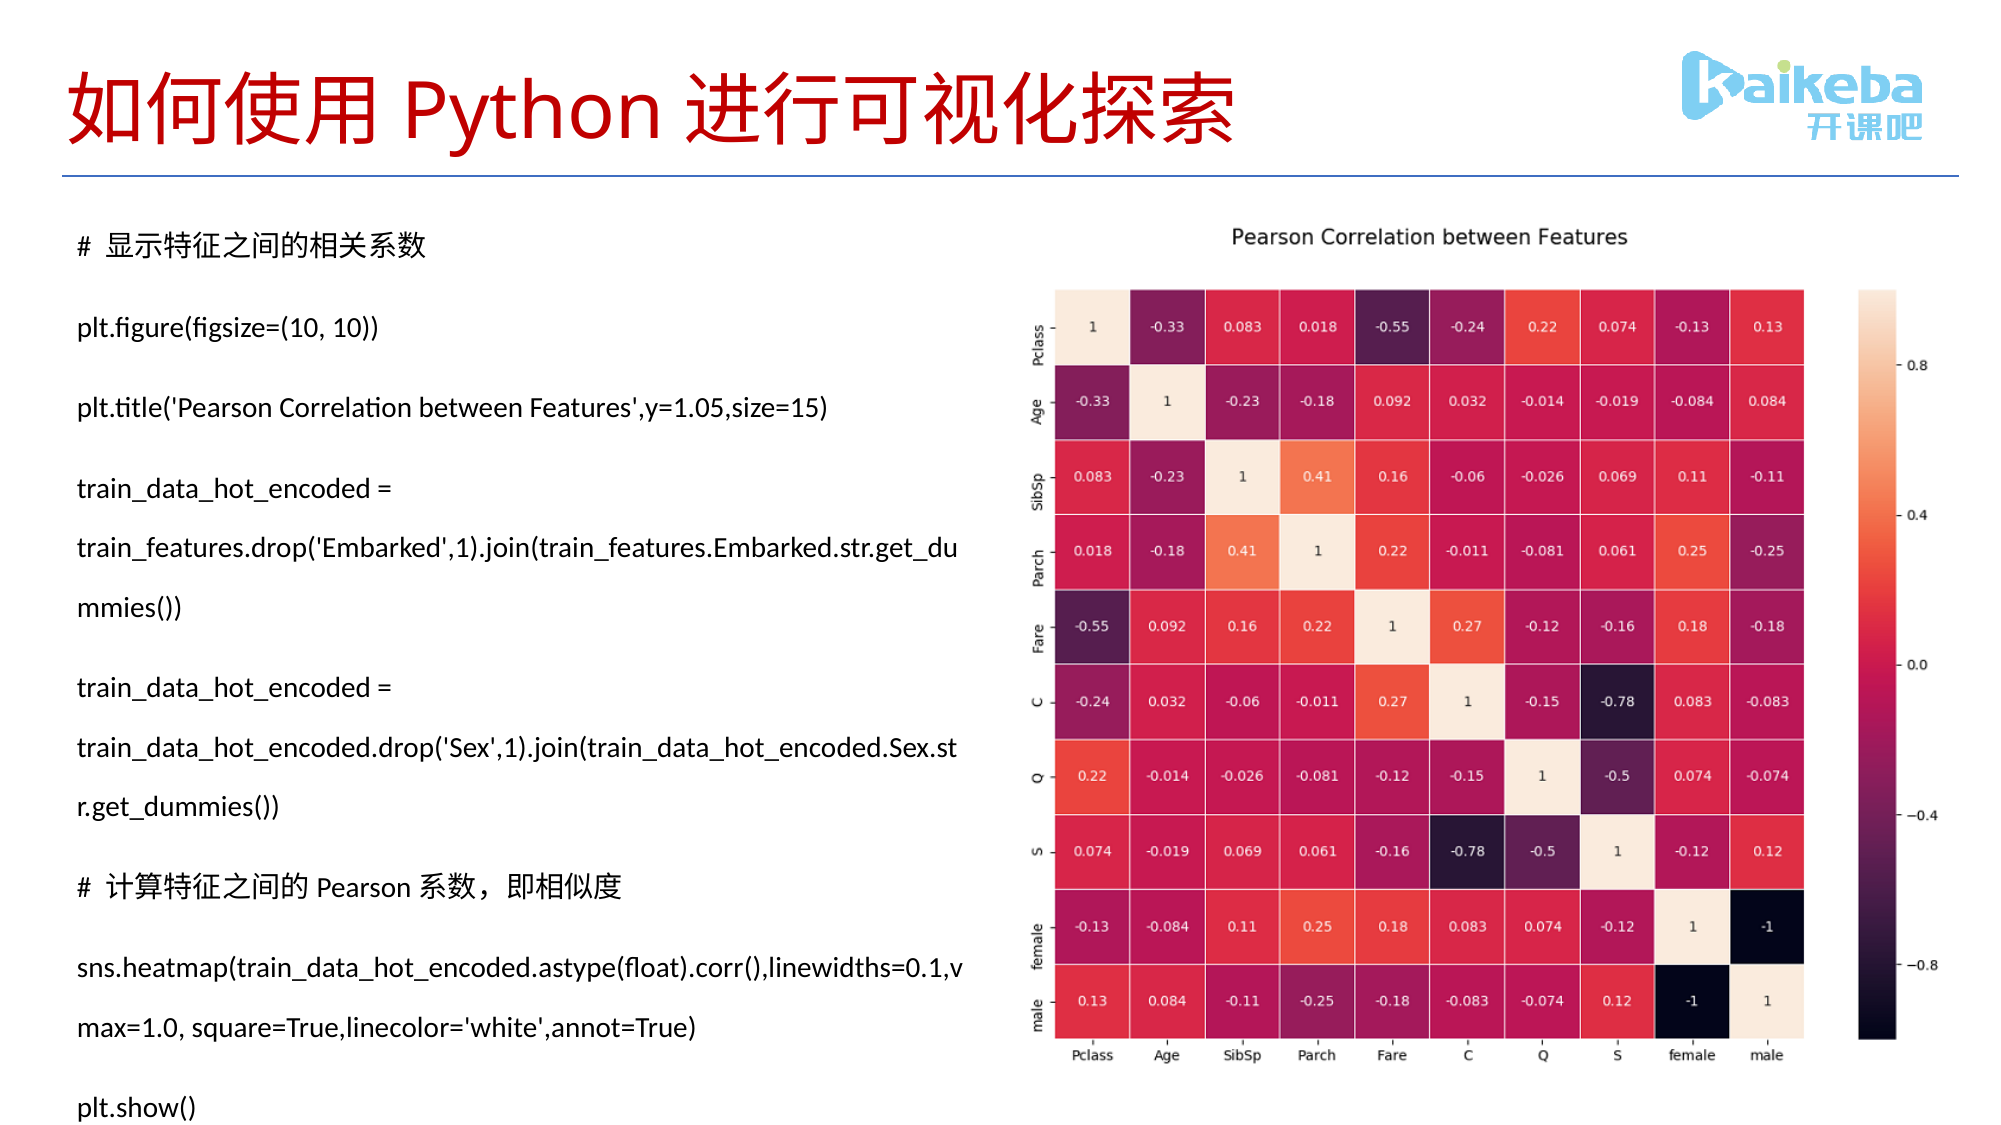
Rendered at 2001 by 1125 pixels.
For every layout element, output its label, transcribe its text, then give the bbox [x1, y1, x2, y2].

title 如何使用Python进行可视化探索 [57, 59, 1728, 167]
title 关联规则算法 [1653, 21, 1950, 167]
picture [1015, 216, 1950, 1073]
text_box # 显示特征之间的相关系数 plt.figure(figsize=(10, 10)) plt.title('Pearson Correlation between Features',y=1.05,size=15) train_data_hot_encoded = train_features.drop('Embarked',1).join(train_features.Embarked.str.get_dummies()) train_data_hot_encoded = train_data_hot_encoded.drop('Sex',1).join(train_data_hot_encoded.Sex.str.get_dummies()) # 计算特征之间的Pearson系数，即相似度 sns.heatmap(train_data_hot_encoded.astype(float).corr(),linewidths=0.1,vmax=1.0, square=True,linecolor='white',annot=True) plt.show() [69, 195, 972, 1125]
